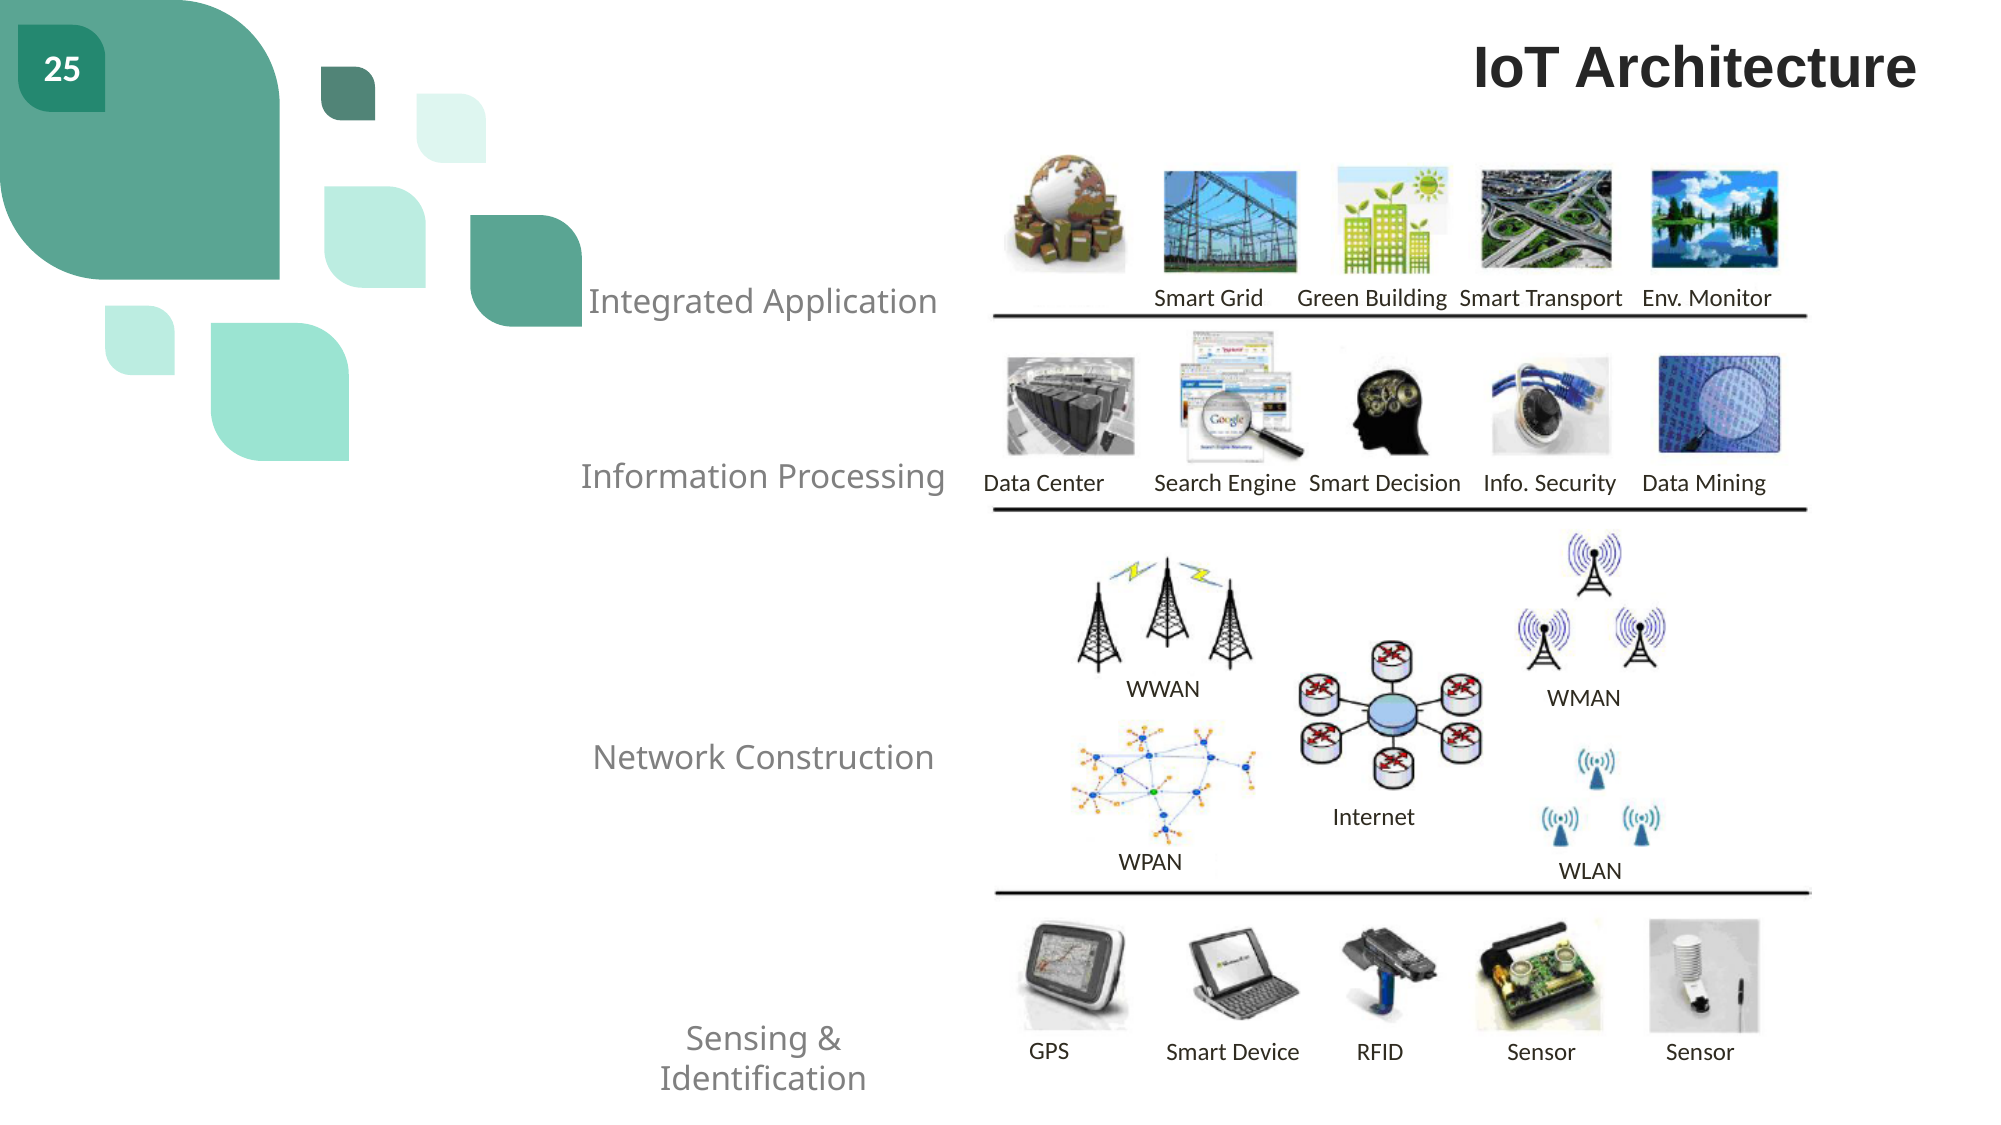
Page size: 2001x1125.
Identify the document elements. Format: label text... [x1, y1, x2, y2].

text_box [565, 154, 1826, 1074]
title IoT Architecture [95, 12, 1934, 125]
